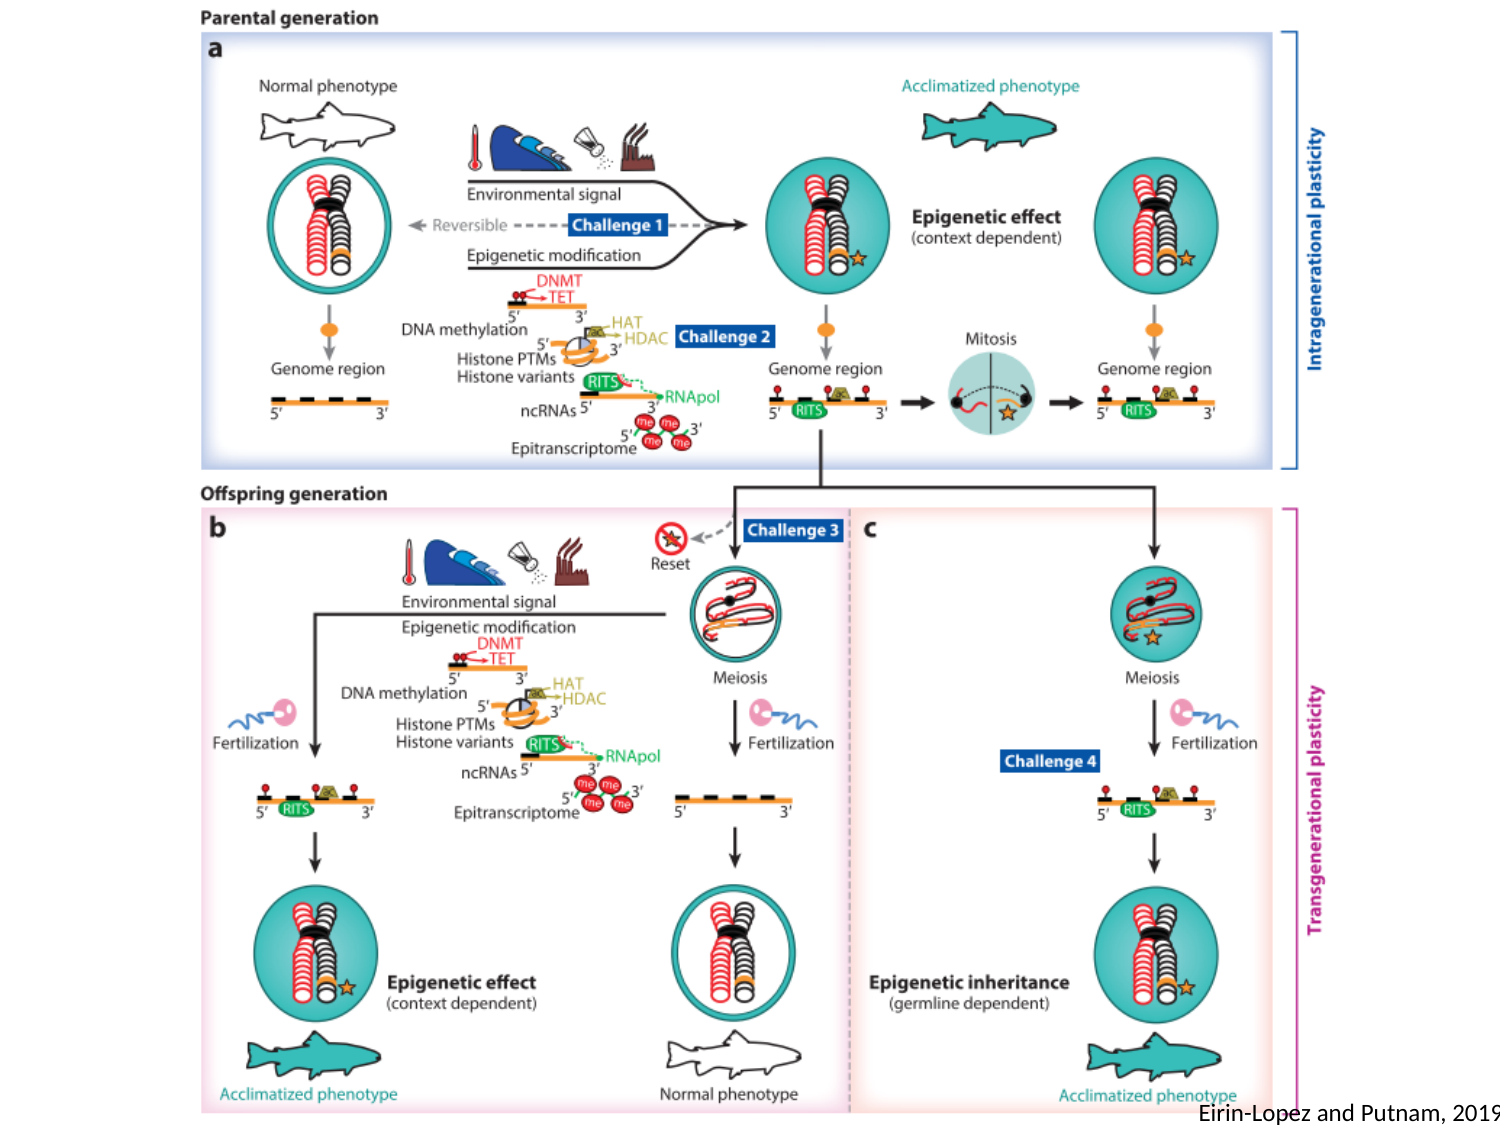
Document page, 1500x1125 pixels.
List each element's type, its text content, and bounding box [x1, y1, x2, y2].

picture [187, 0, 1341, 1125]
text_box Eirin-Lopez and Putnam, 2019 [1344, 1089, 1500, 1125]
